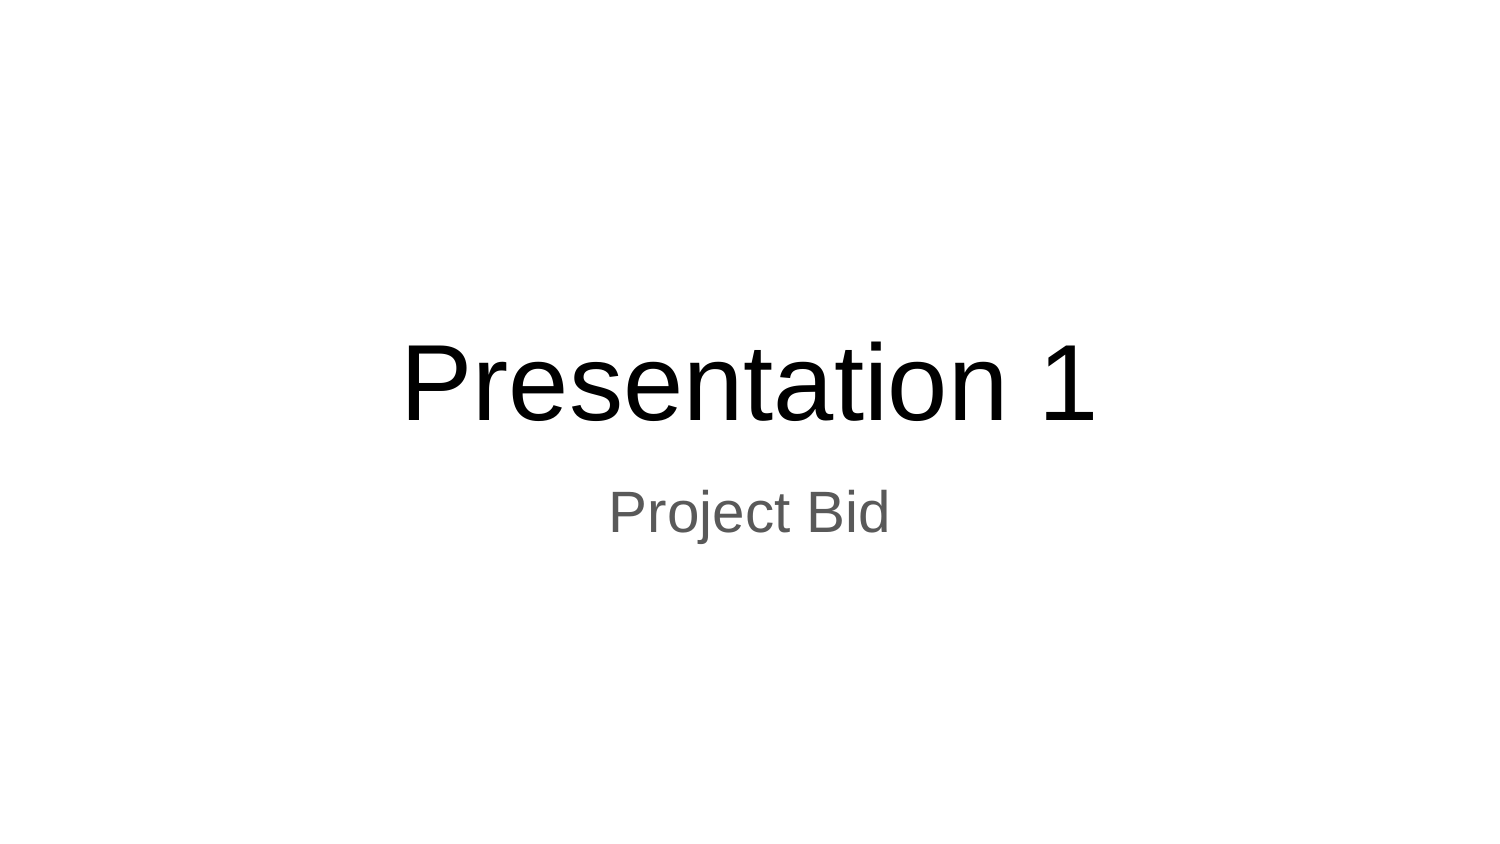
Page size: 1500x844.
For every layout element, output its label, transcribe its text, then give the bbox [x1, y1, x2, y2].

subtitle Project Bid [51, 464, 1449, 595]
title Presentation 1 [51, 122, 1449, 459]
